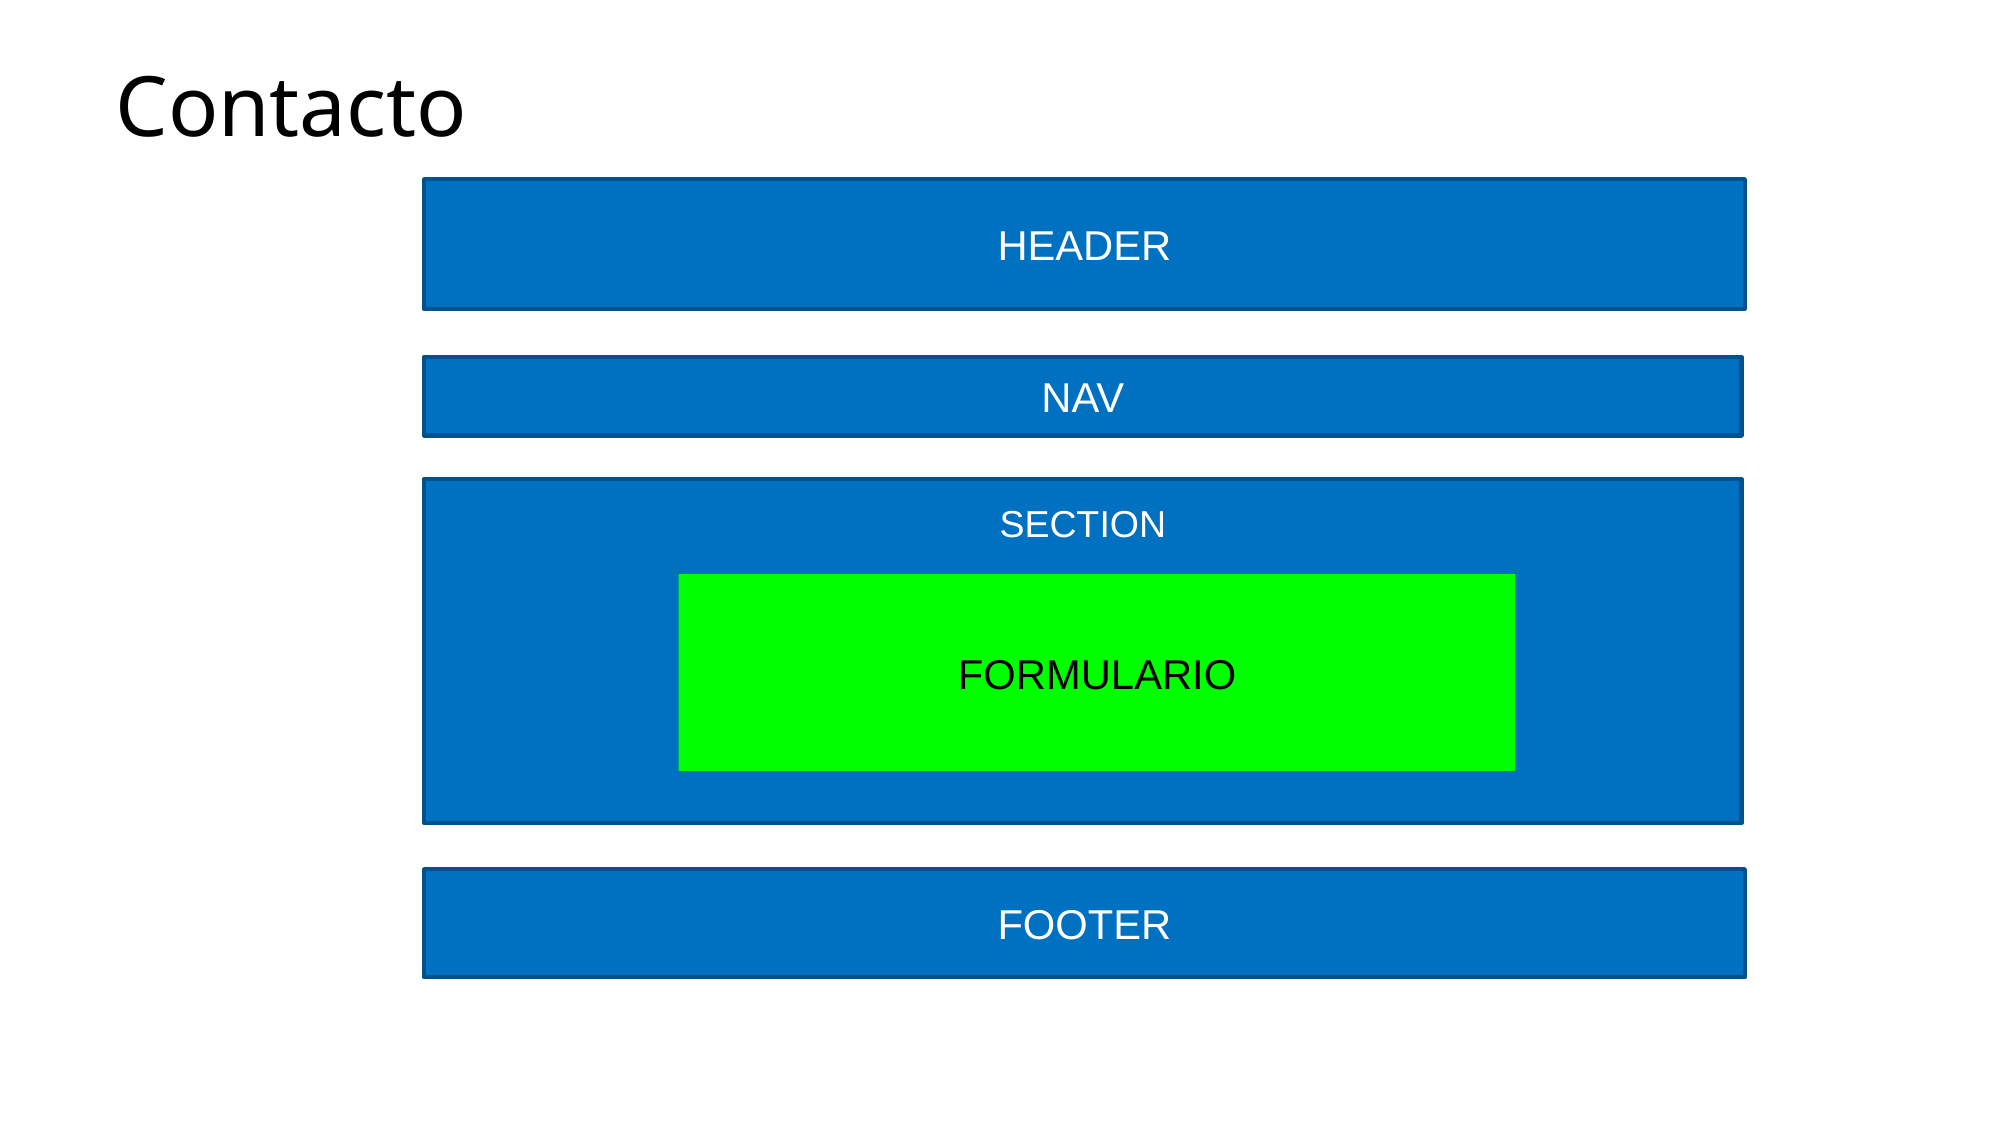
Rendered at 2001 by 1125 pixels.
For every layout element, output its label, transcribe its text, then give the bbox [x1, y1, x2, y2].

text_box [424, 479, 1742, 824]
text_box FORMULARIO [678, 574, 1516, 771]
text_box FOOTER [424, 869, 1745, 978]
text_box Contacto [100, 38, 1395, 180]
text_box HEADER [424, 179, 1745, 309]
text_box NAV [424, 356, 1742, 436]
text_box SECTION [983, 492, 1183, 553]
